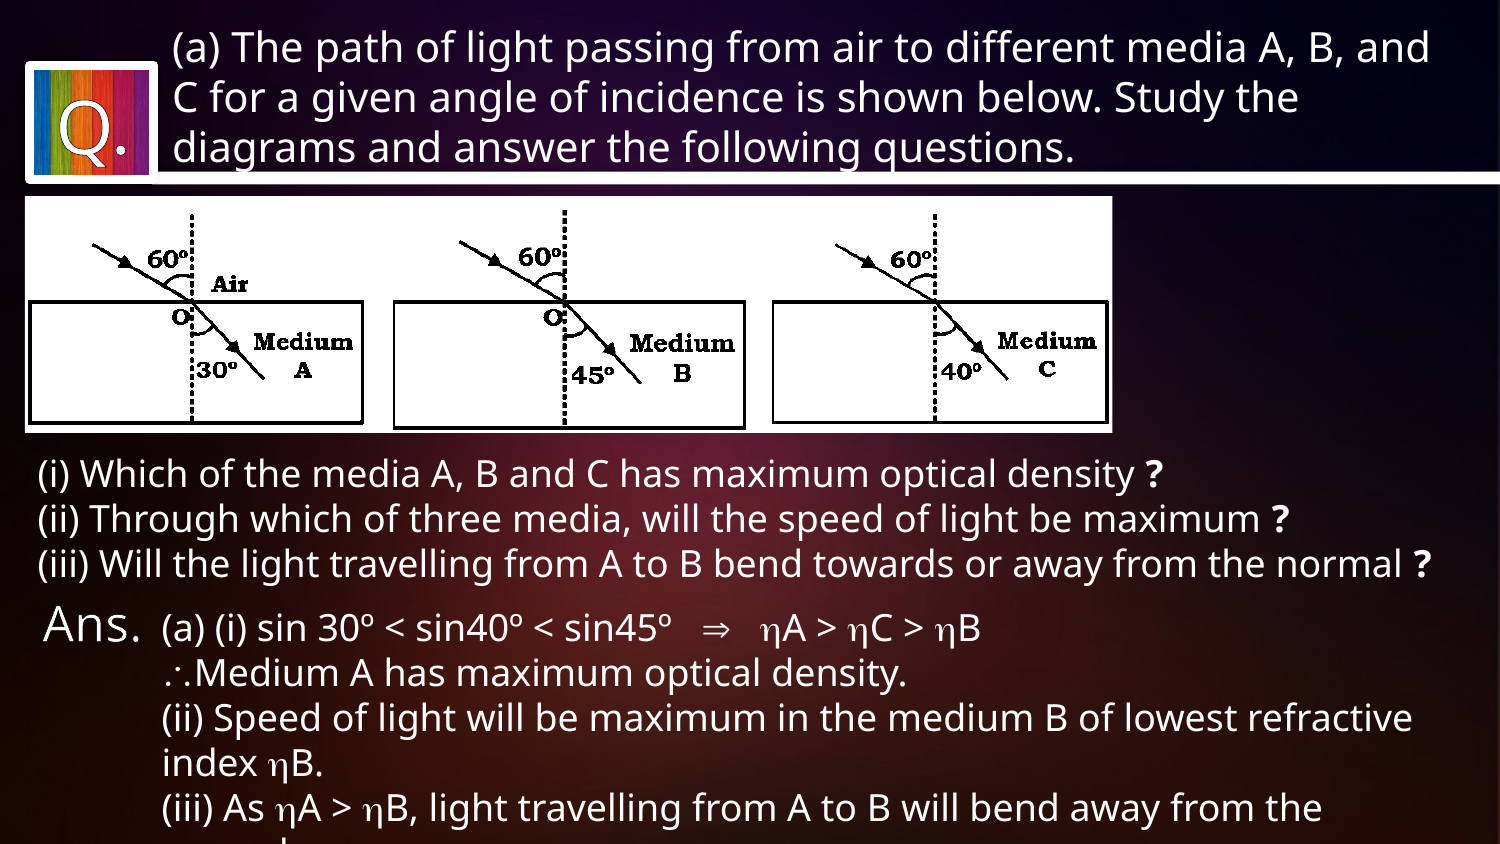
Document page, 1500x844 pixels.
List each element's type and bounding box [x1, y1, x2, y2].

picture [0, 0, 1500, 844]
text_box [29, 12, 1500, 185]
